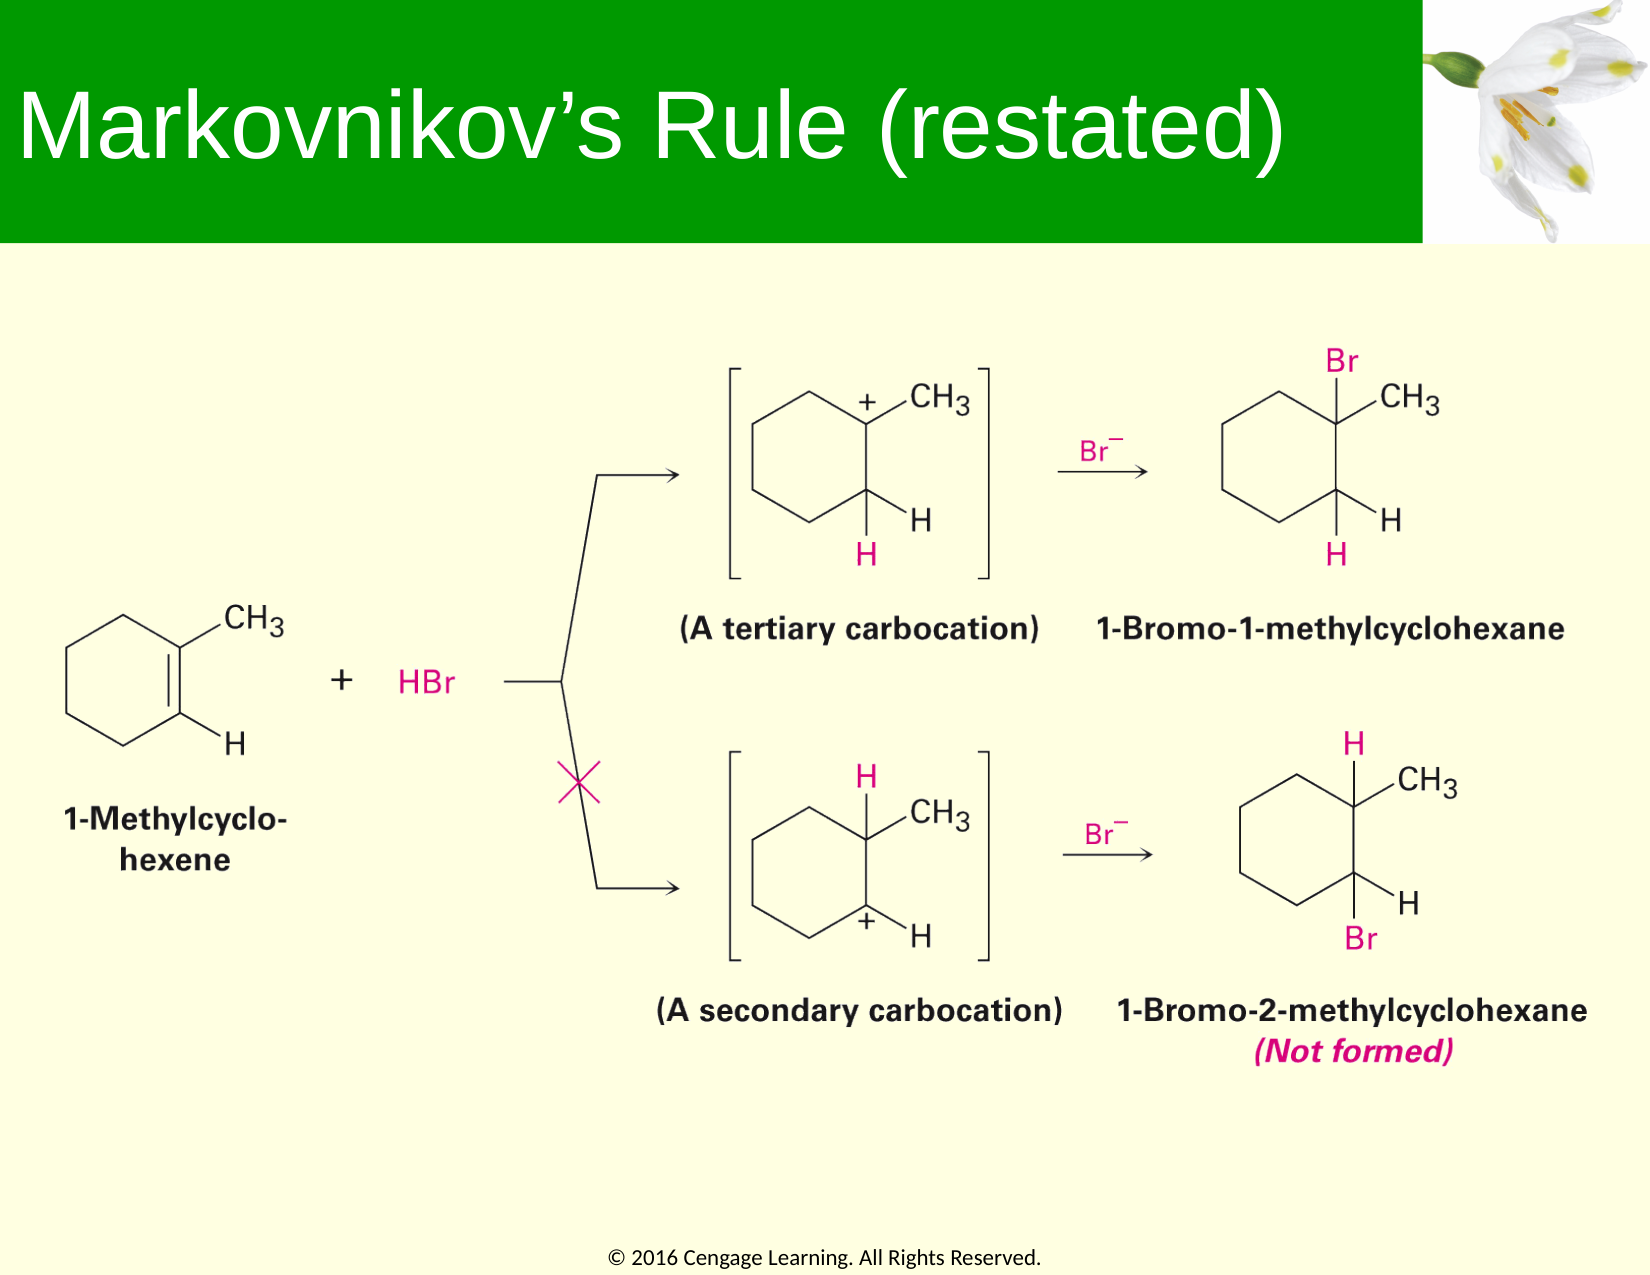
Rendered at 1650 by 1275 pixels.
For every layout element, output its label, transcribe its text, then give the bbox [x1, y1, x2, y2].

picture [62, 324, 1588, 1071]
picture [1422, 0, 1650, 244]
title Markovnikov’s Rule (restated) [0, 0, 1417, 241]
